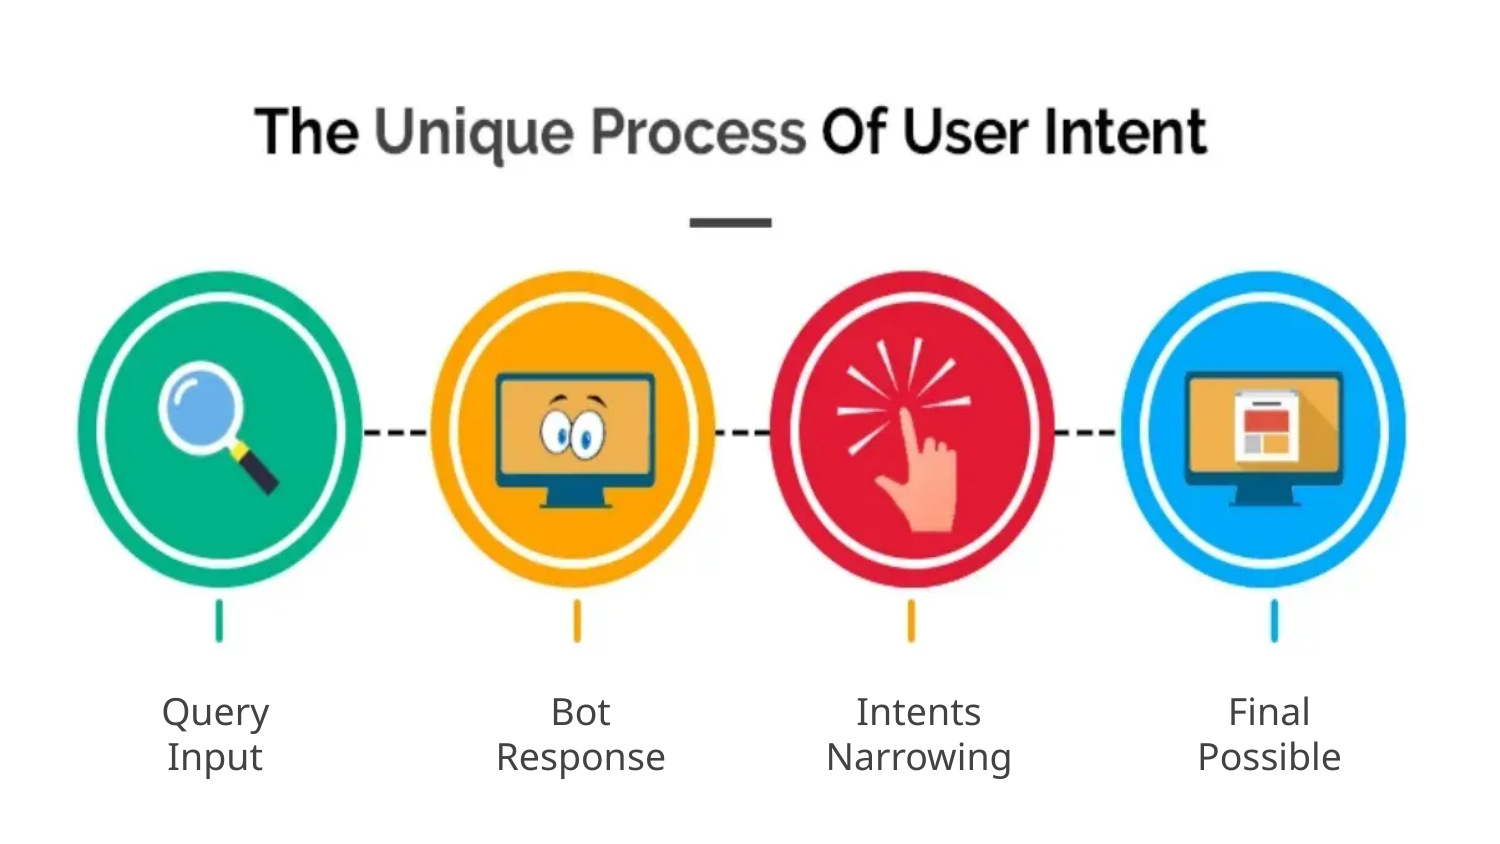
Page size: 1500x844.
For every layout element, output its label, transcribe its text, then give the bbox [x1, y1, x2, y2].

text_box Query Input [104, 672, 327, 782]
text_box Bot Response [469, 672, 692, 782]
text_box Final Possible [1146, 672, 1393, 782]
text_box Intents Narrowing [796, 672, 1043, 782]
picture [24, 61, 1476, 654]
